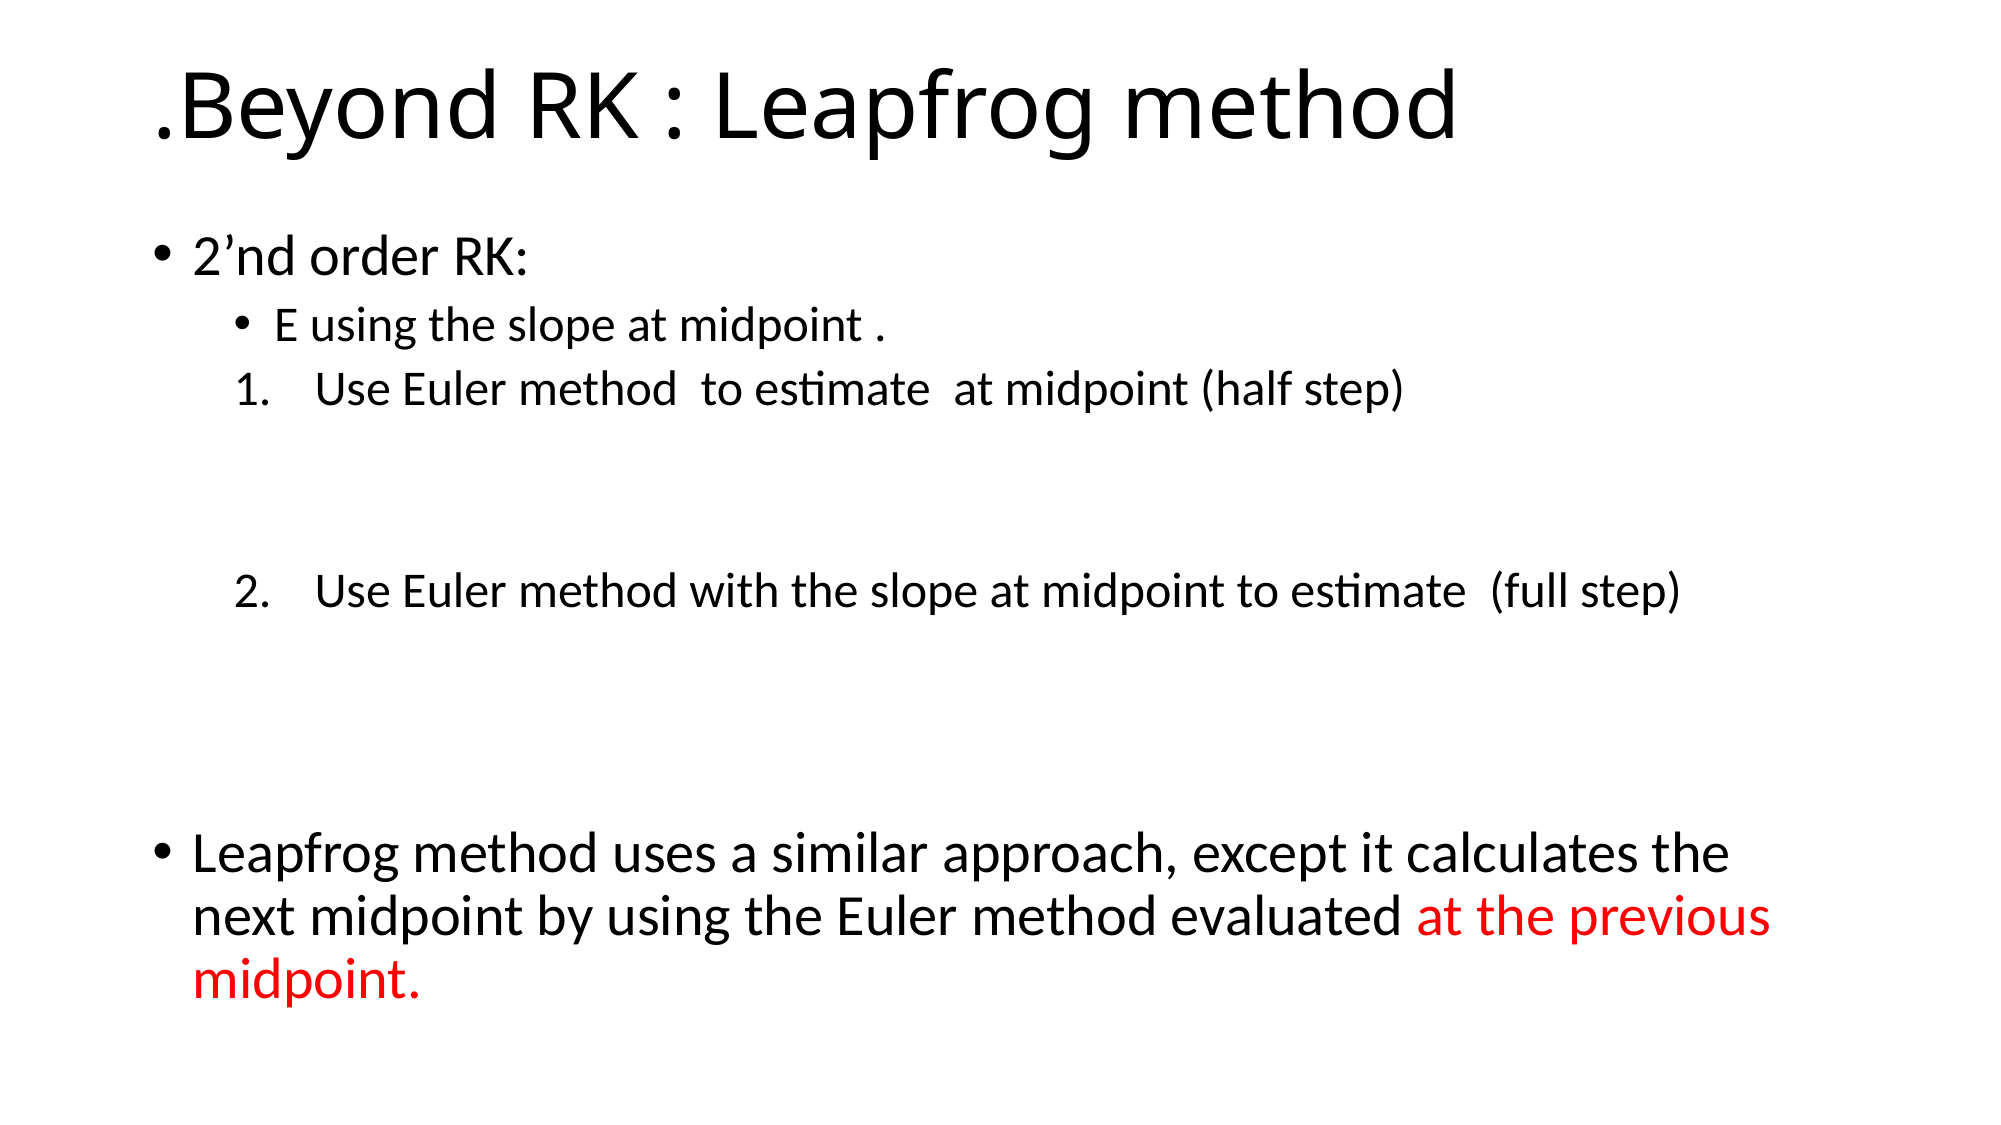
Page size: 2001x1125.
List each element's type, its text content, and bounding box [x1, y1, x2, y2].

title Beyond RK : Leapfrog method. [137, 0, 1863, 218]
